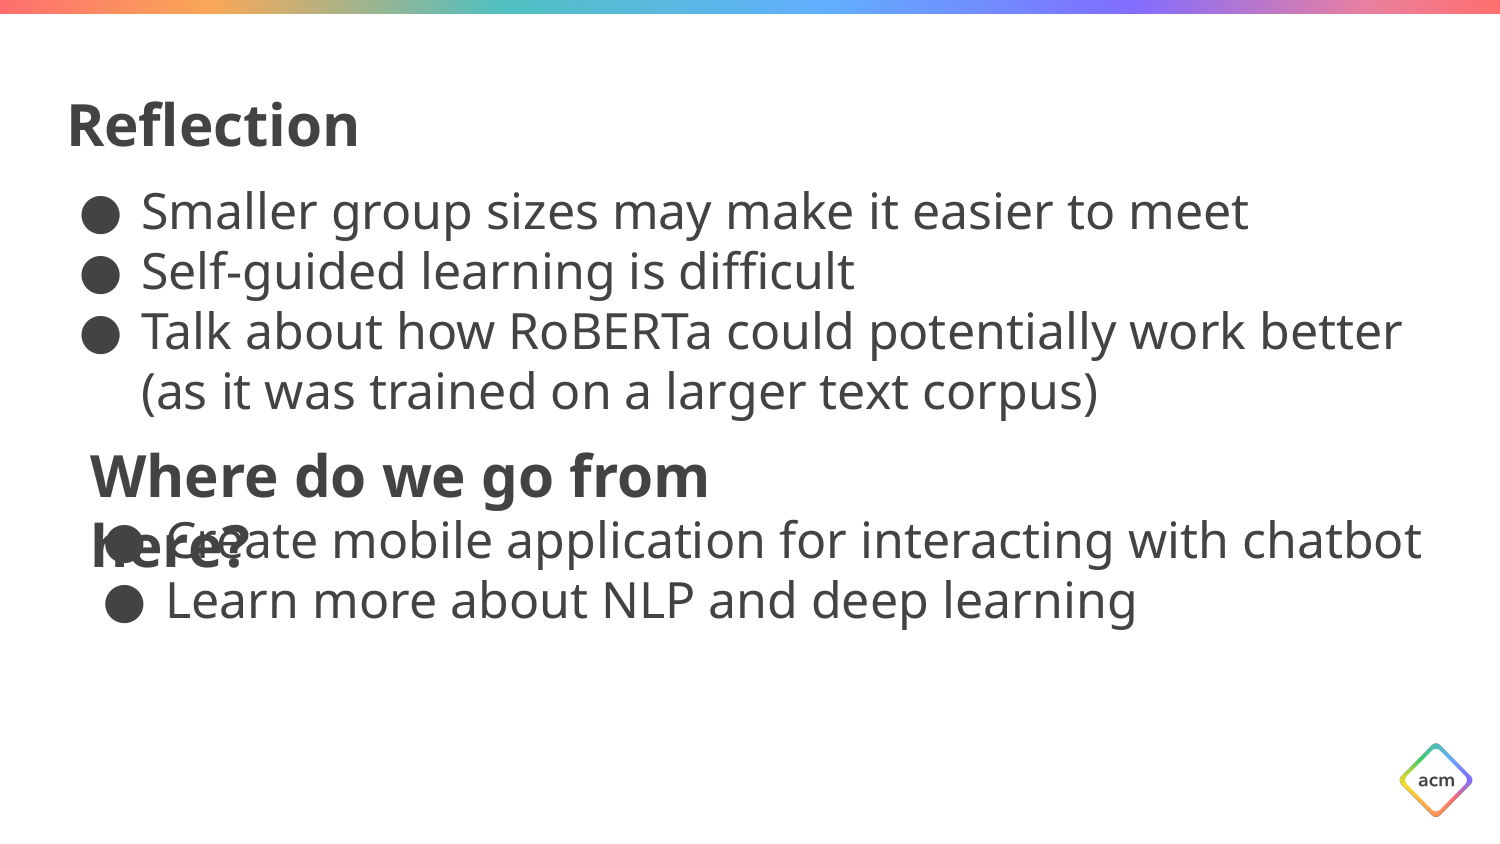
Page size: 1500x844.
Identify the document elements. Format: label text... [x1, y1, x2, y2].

list Create mobile application for interacting with chatbot Learn more about NLP and deep learning [75, 493, 1473, 718]
title Reflection [51, 72, 1449, 167]
picture [0, 0, 1500, 14]
picture [1396, 741, 1476, 820]
title Where do we go from here? [75, 424, 900, 493]
list Smaller group sizes may make it easier to meet Self-guided learning is difficult Talk about how RoBERTa could potentially work better (as it was trained on a larger text corpus) [51, 167, 1449, 389]
